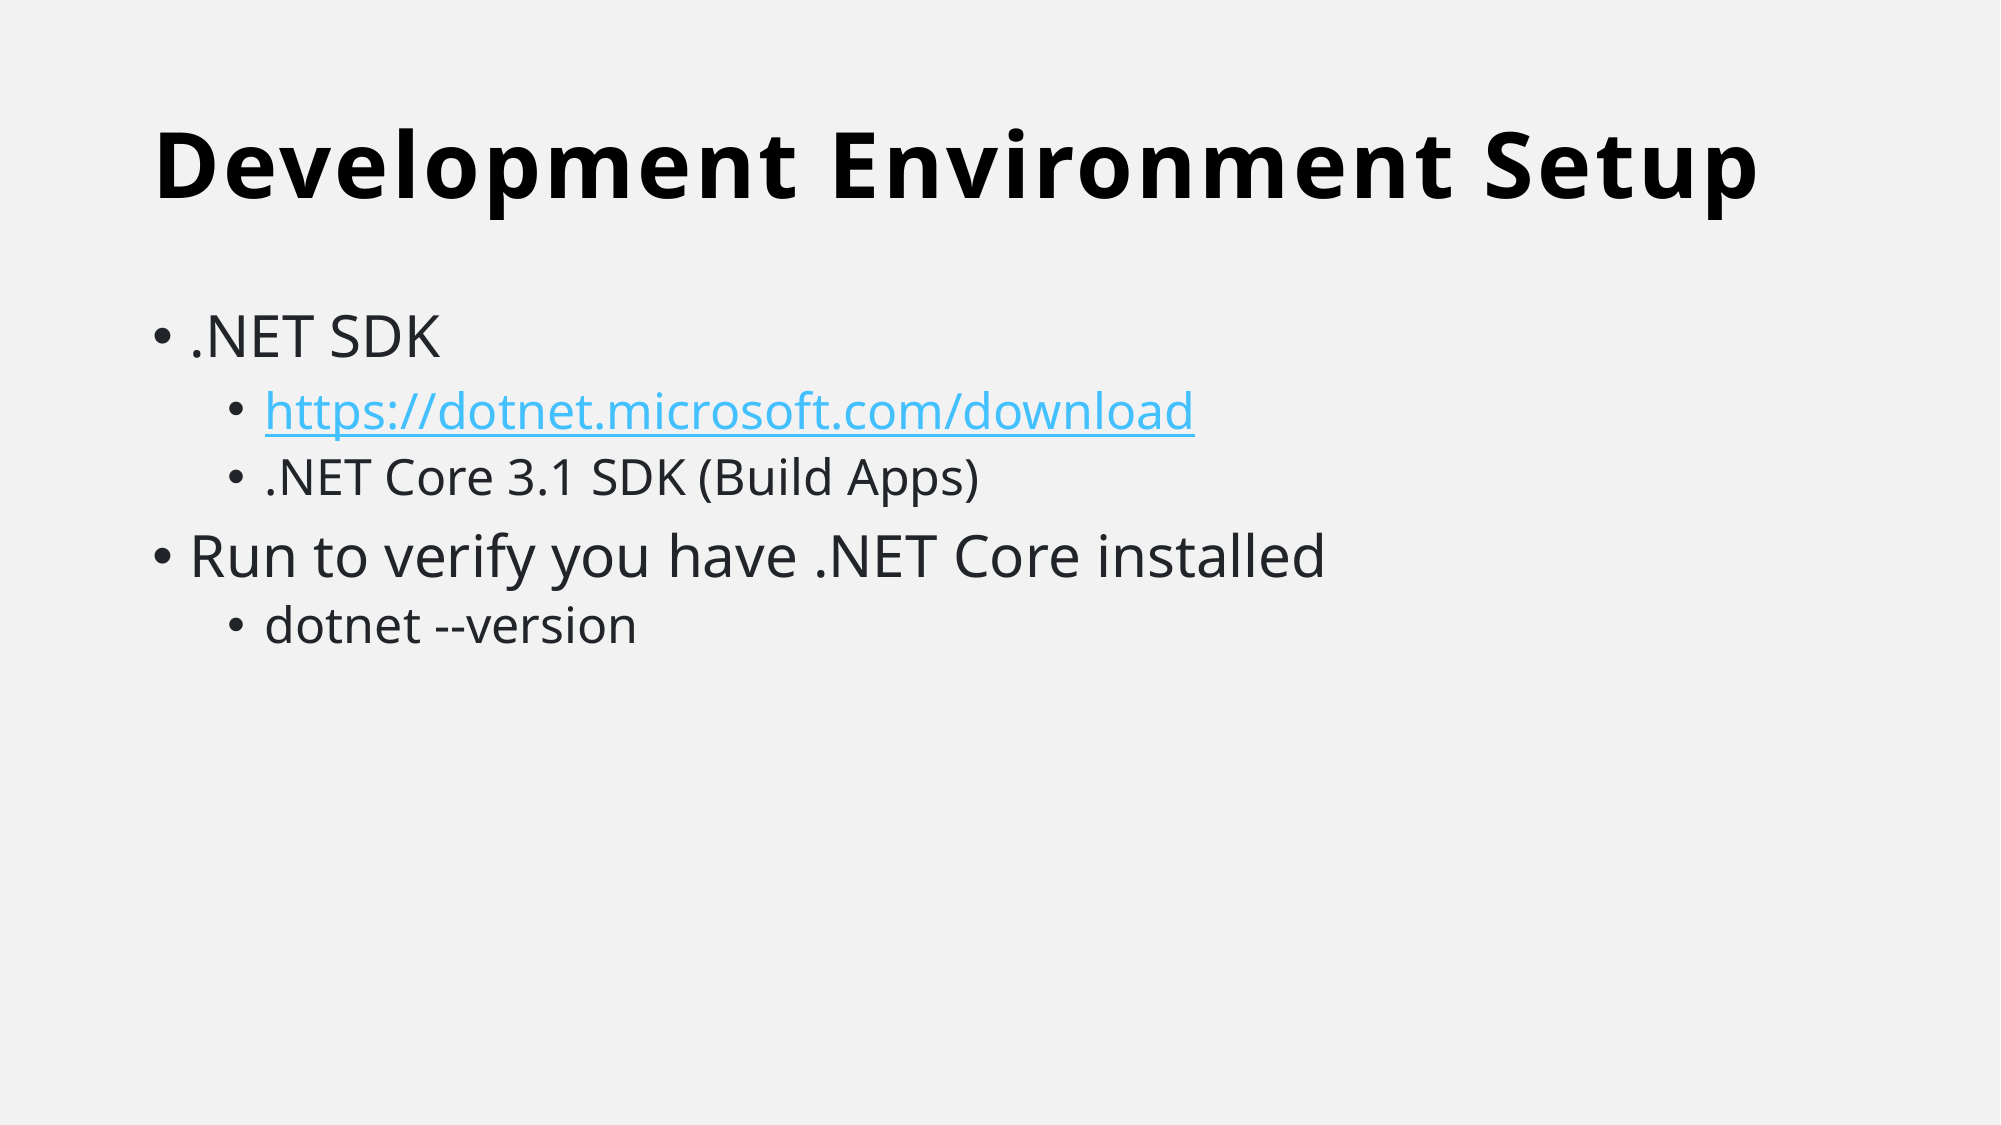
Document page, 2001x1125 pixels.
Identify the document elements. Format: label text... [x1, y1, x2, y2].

list .NET SDK https://dotnet.microsoft.com/download .NET Core 3.1 SDK (Build Apps) Run to verify you have .NET Core installed dotnet --version [137, 299, 1863, 1014]
title Development Environment Setup [137, 59, 1863, 278]
